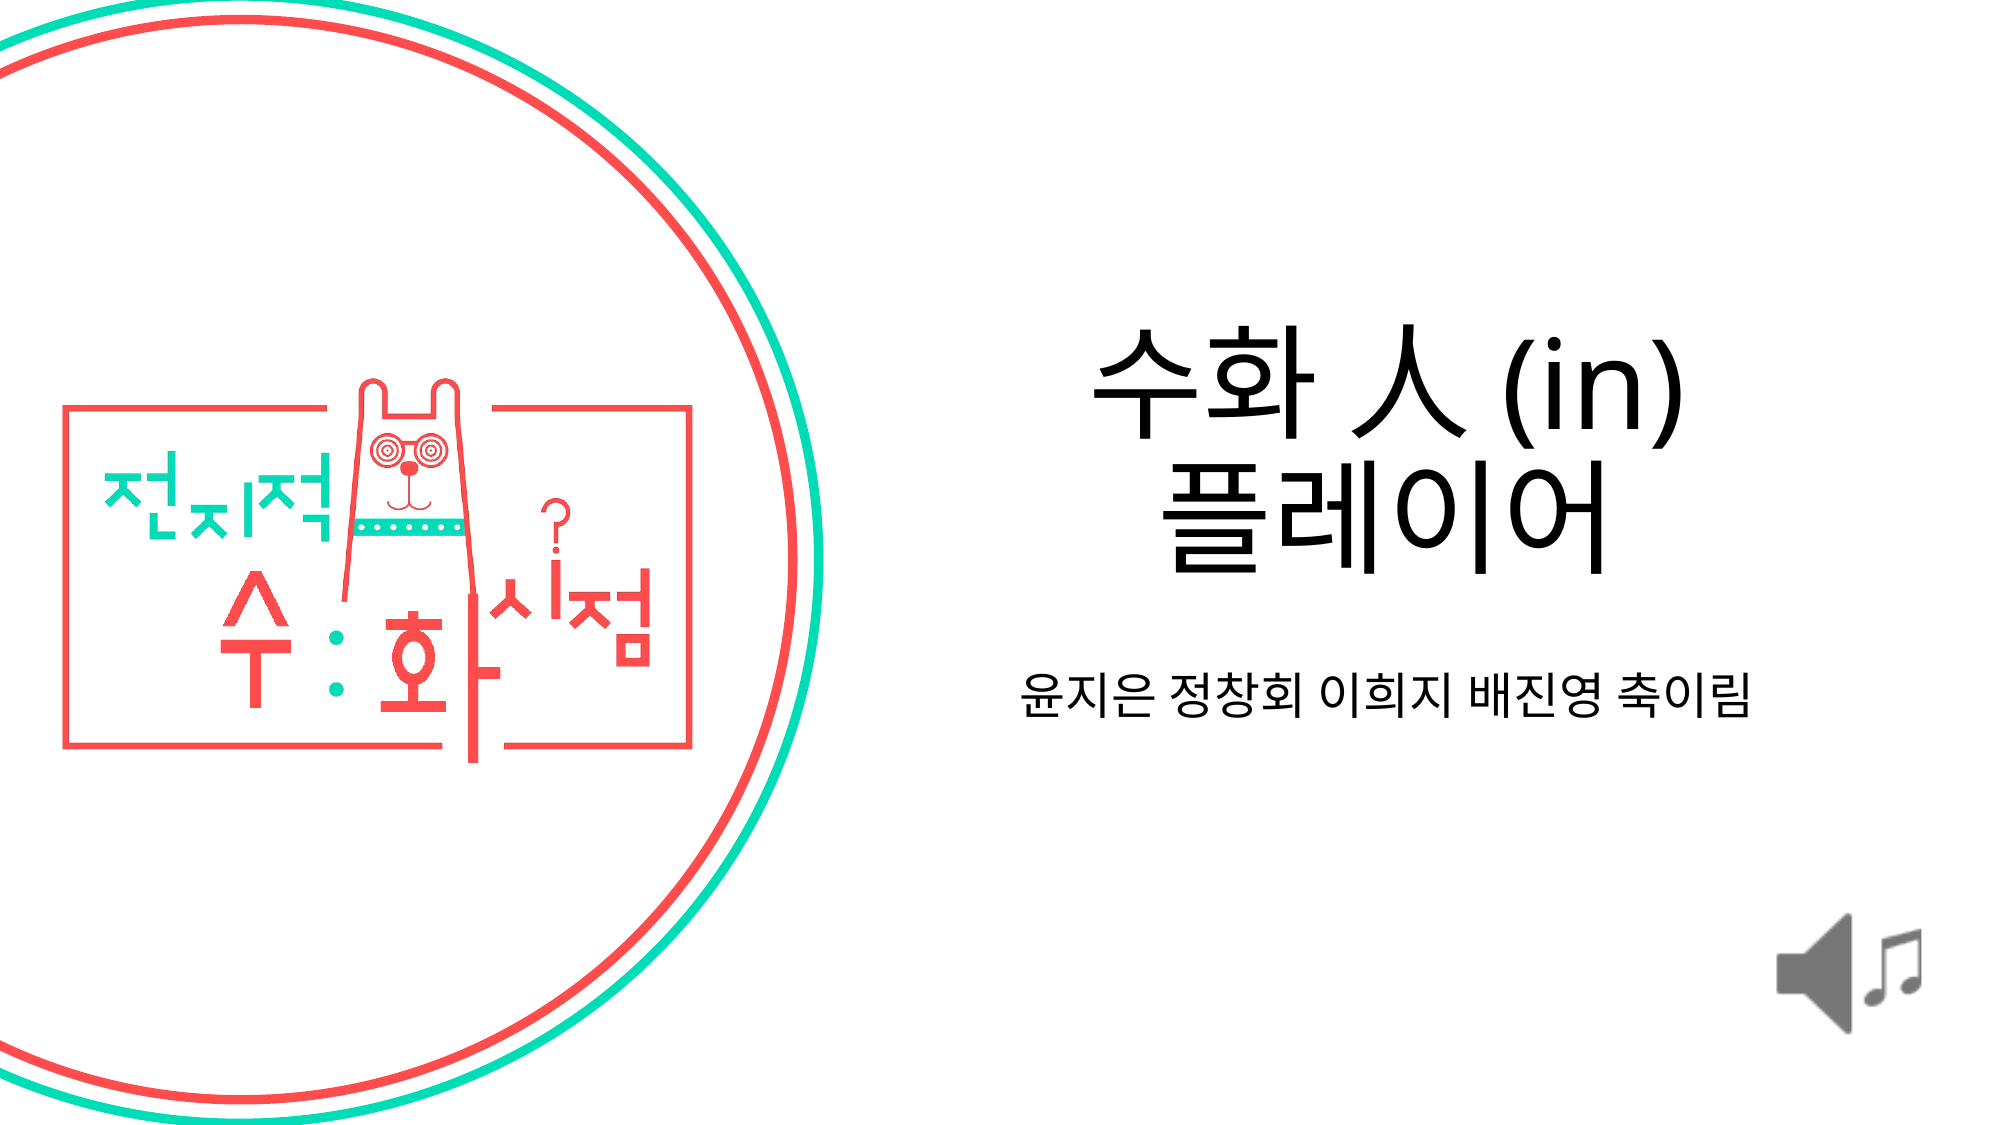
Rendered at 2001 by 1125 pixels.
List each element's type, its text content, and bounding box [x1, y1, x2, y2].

picture [29, 246, 719, 936]
subtitle 윤지은 정창회 이희지 배진영 축이림 [721, 663, 2000, 936]
title 수화 人(in) 플레이어 [848, 351, 1927, 600]
picture [1774, 899, 1926, 1051]
text_box [0, 0, 819, 1124]
